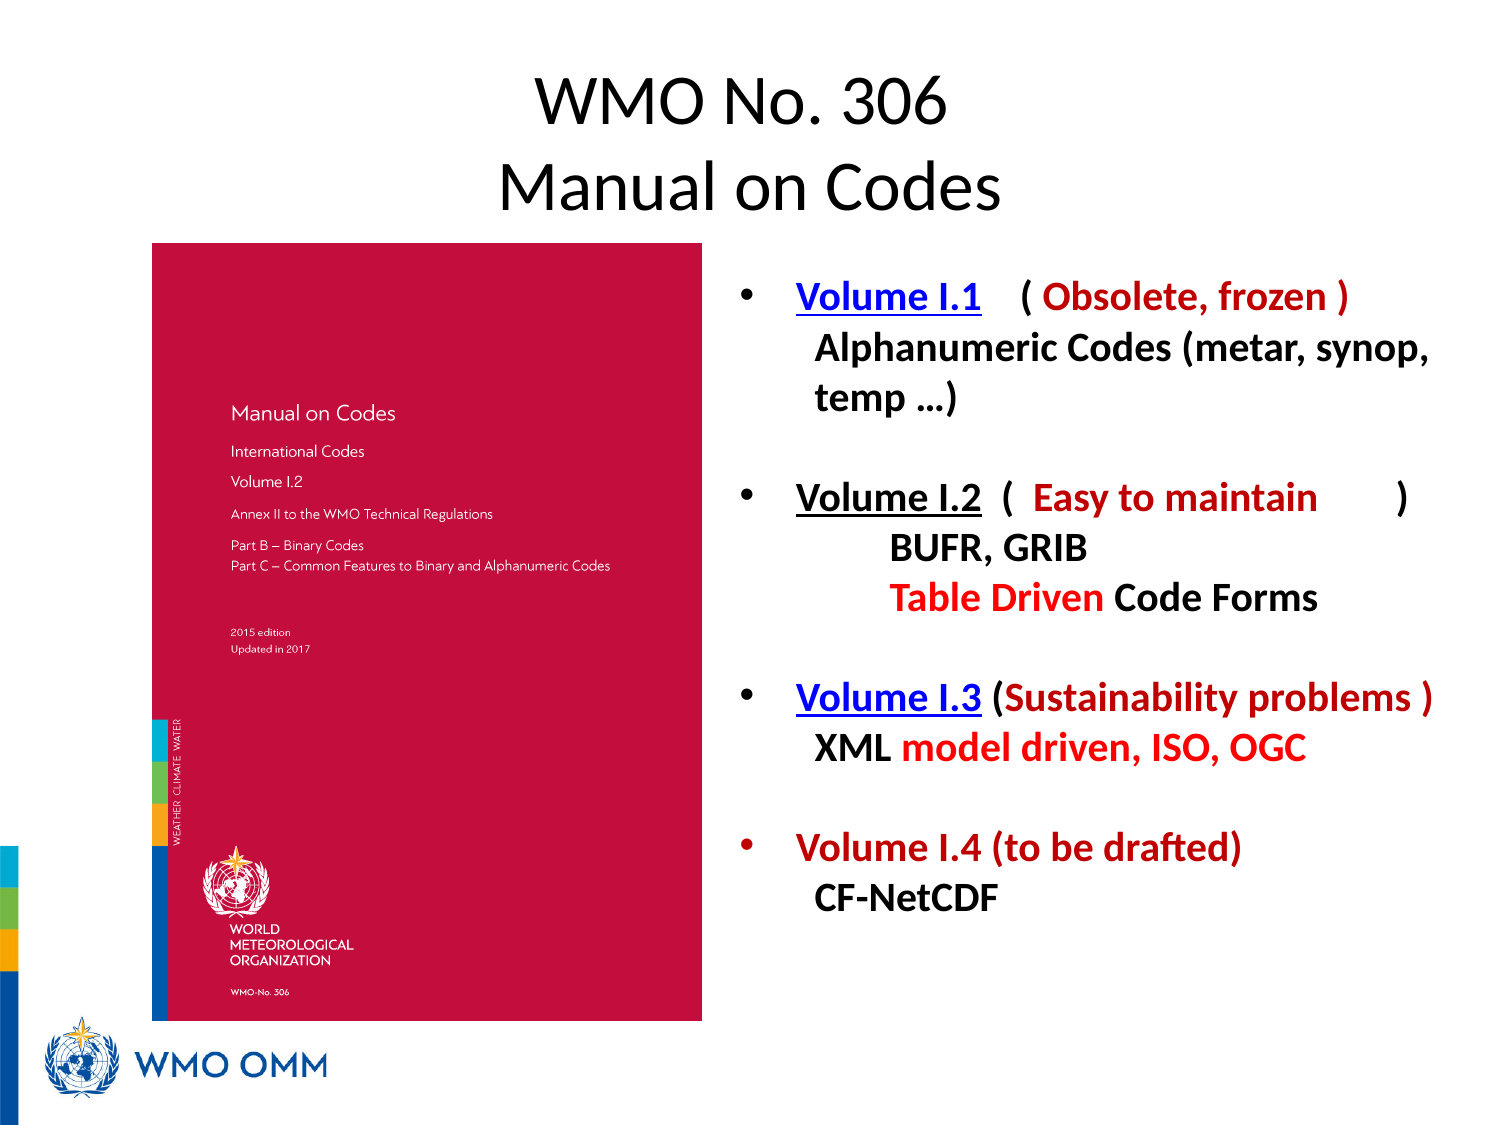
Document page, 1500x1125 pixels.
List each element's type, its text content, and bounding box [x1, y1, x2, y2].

picture [0, 243, 702, 1125]
text_box Volume I.1 ( Obsolete, frozen ) Alphanumeric Codes (metar, synop, temp …) Volume I.2 ( Easy to maintain ) BUFR, GRIB Table Driven Code Forms Volume I.3 (Sustainability problems ) XML model driven, ISO, OGC Volume I.4 (to be drafted) CF-NetCDF [724, 261, 1455, 1027]
title WMO No. 306 Manual on Codes [75, 45, 1425, 233]
